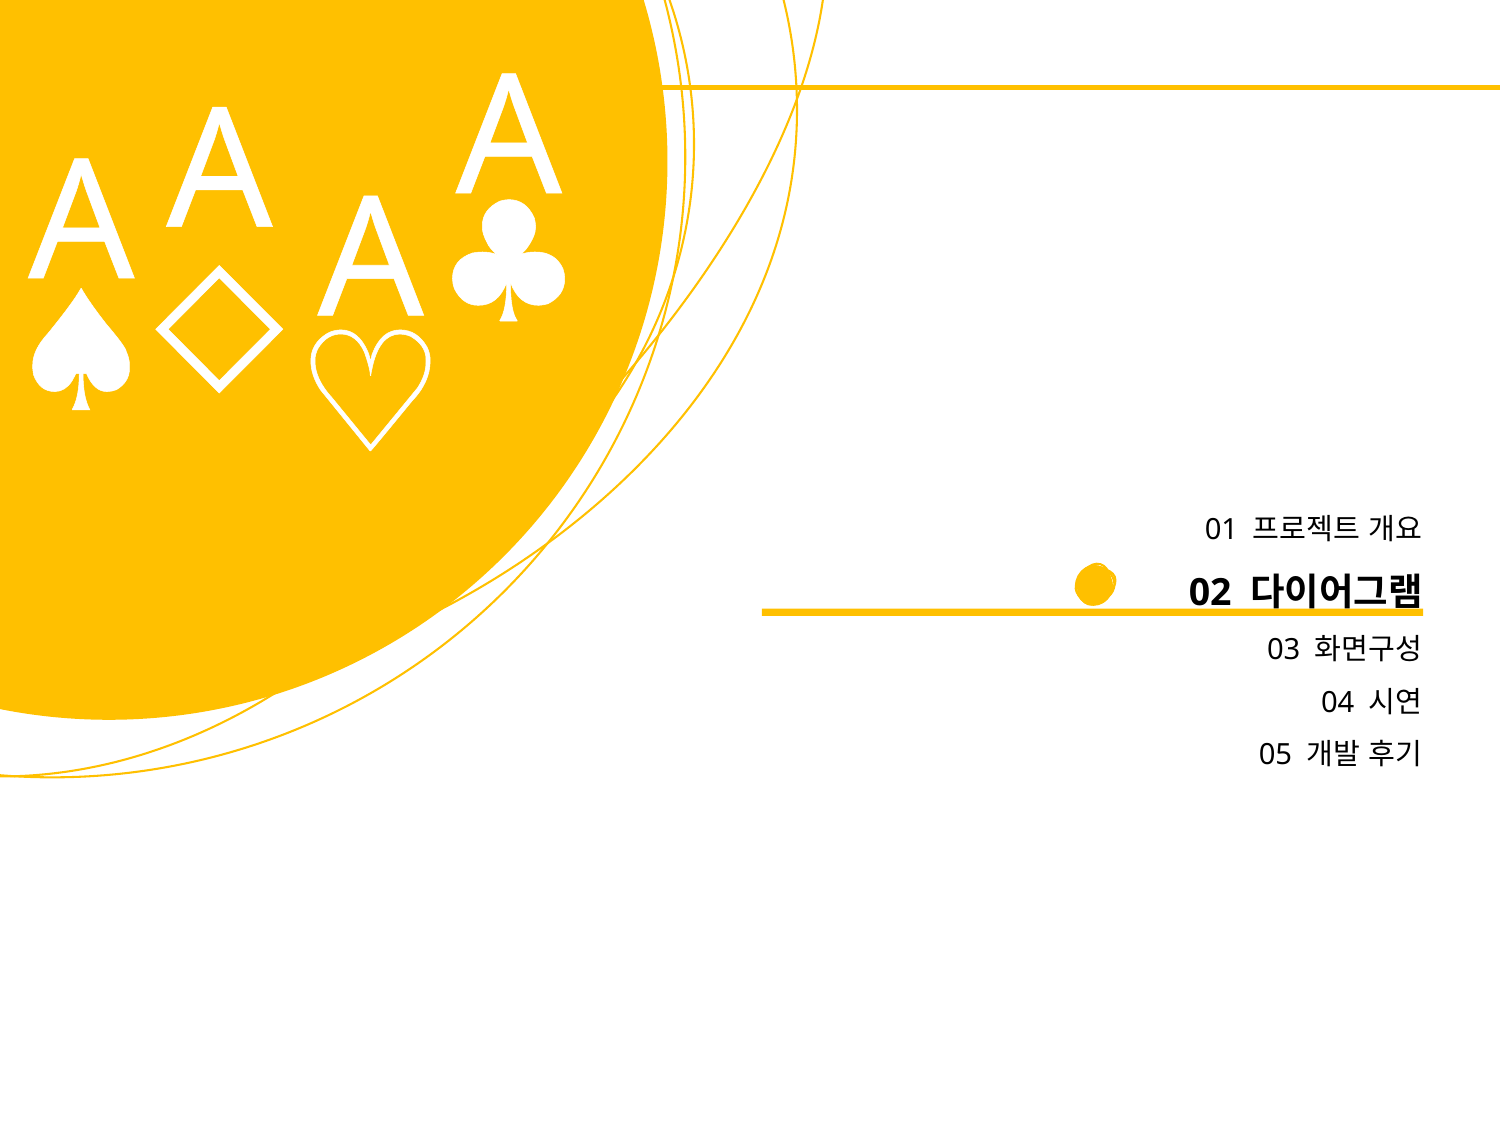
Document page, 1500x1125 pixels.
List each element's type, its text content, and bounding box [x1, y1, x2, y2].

text_box 01 프로젝트 개요 02 다이어그램 03 화면구성 04 시연 05 개발 후기 [1173, 485, 1438, 831]
